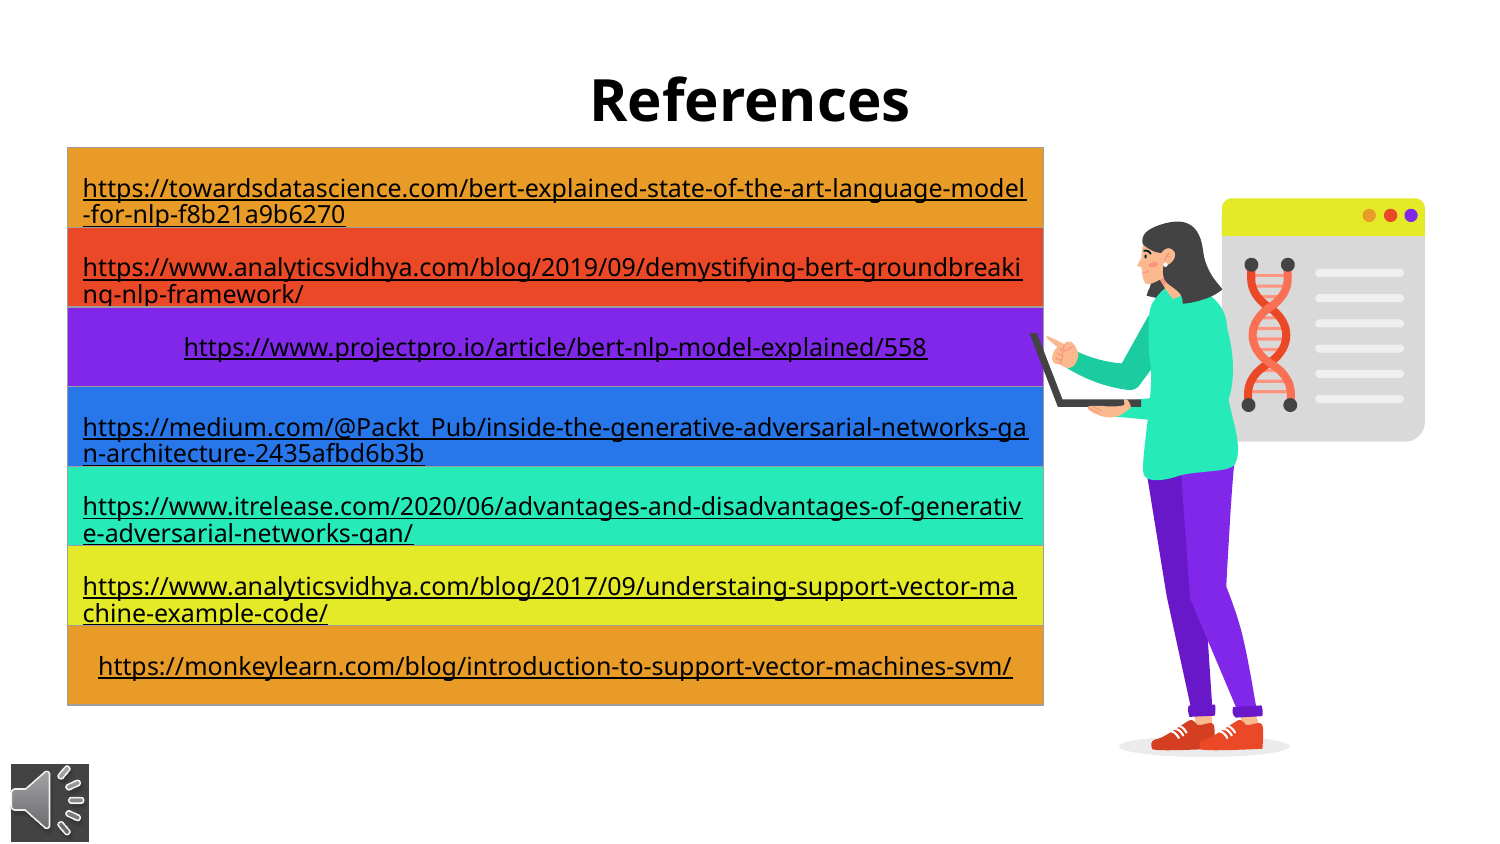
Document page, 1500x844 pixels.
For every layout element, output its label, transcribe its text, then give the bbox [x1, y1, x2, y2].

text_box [1029, 198, 1426, 758]
table_cell https://www.analyticsvidhya.com/blog/2019/09/demystifying-bert-groundbreaking-nlp-framework/ [68, 228, 1024, 306]
table_cell https://www.itrelease.com/2020/06/advantages-and-disadvantages-of-generative-adversarial-networks-gan/ [68, 467, 1024, 545]
table_cell https://www.projectpro.io/article/bert-nlp-model-explained/558 [68, 308, 1024, 386]
title References [75, 67, 1425, 129]
picture [9, 762, 91, 843]
table_header https://towardsdatascience.com/bert-explained-state-of-the-art-language-model-for-nlp-f8b21a9b6270 [68, 148, 1043, 227]
table_cell https://www.analyticsvidhya.com/blog/2017/09/understaing-support-vector-machine-example-code/ [68, 546, 1024, 625]
table_cell https://monkeylearn.com/blog/introduction-to-support-vector-machines-svm/ [68, 626, 1024, 704]
table_cell https://medium.com/@Packt_Pub/inside-the-generative-adversarial-networks-gan-architecture-2435afbd6b3b [68, 387, 1024, 466]
